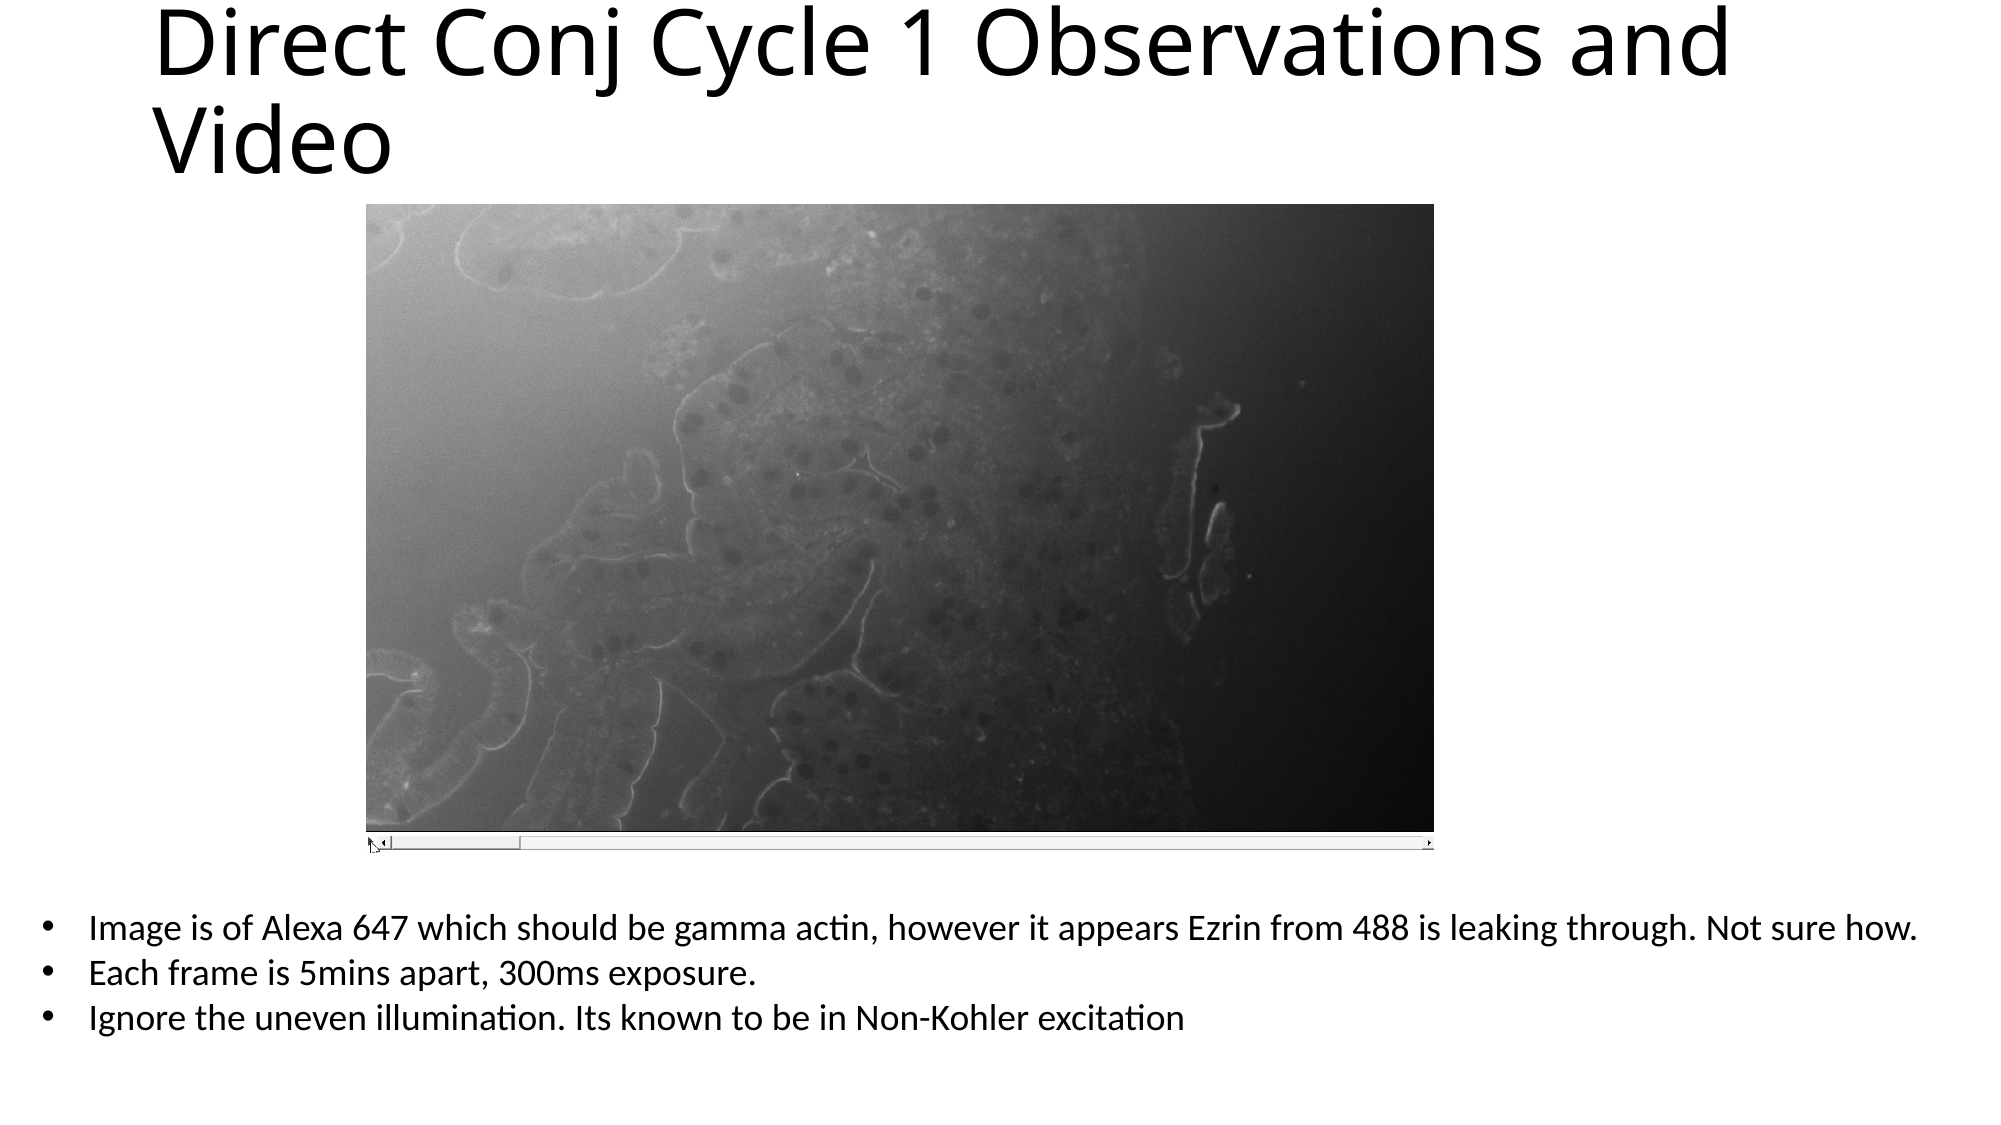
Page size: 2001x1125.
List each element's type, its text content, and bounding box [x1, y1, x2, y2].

text_box Image is of Alexa 647 which should be gamma actin, however it appears Ezrin from 488 is leaking through. Not sure how. Each frame is 5mins apart, 300ms exposure. Ignore the uneven illumination. Its known to be in Non-Kohler excitation [26, 895, 1970, 1091]
title Direct Conj Cycle 1 Observations and Video [137, 28, 1863, 162]
picture [366, 204, 1434, 853]
